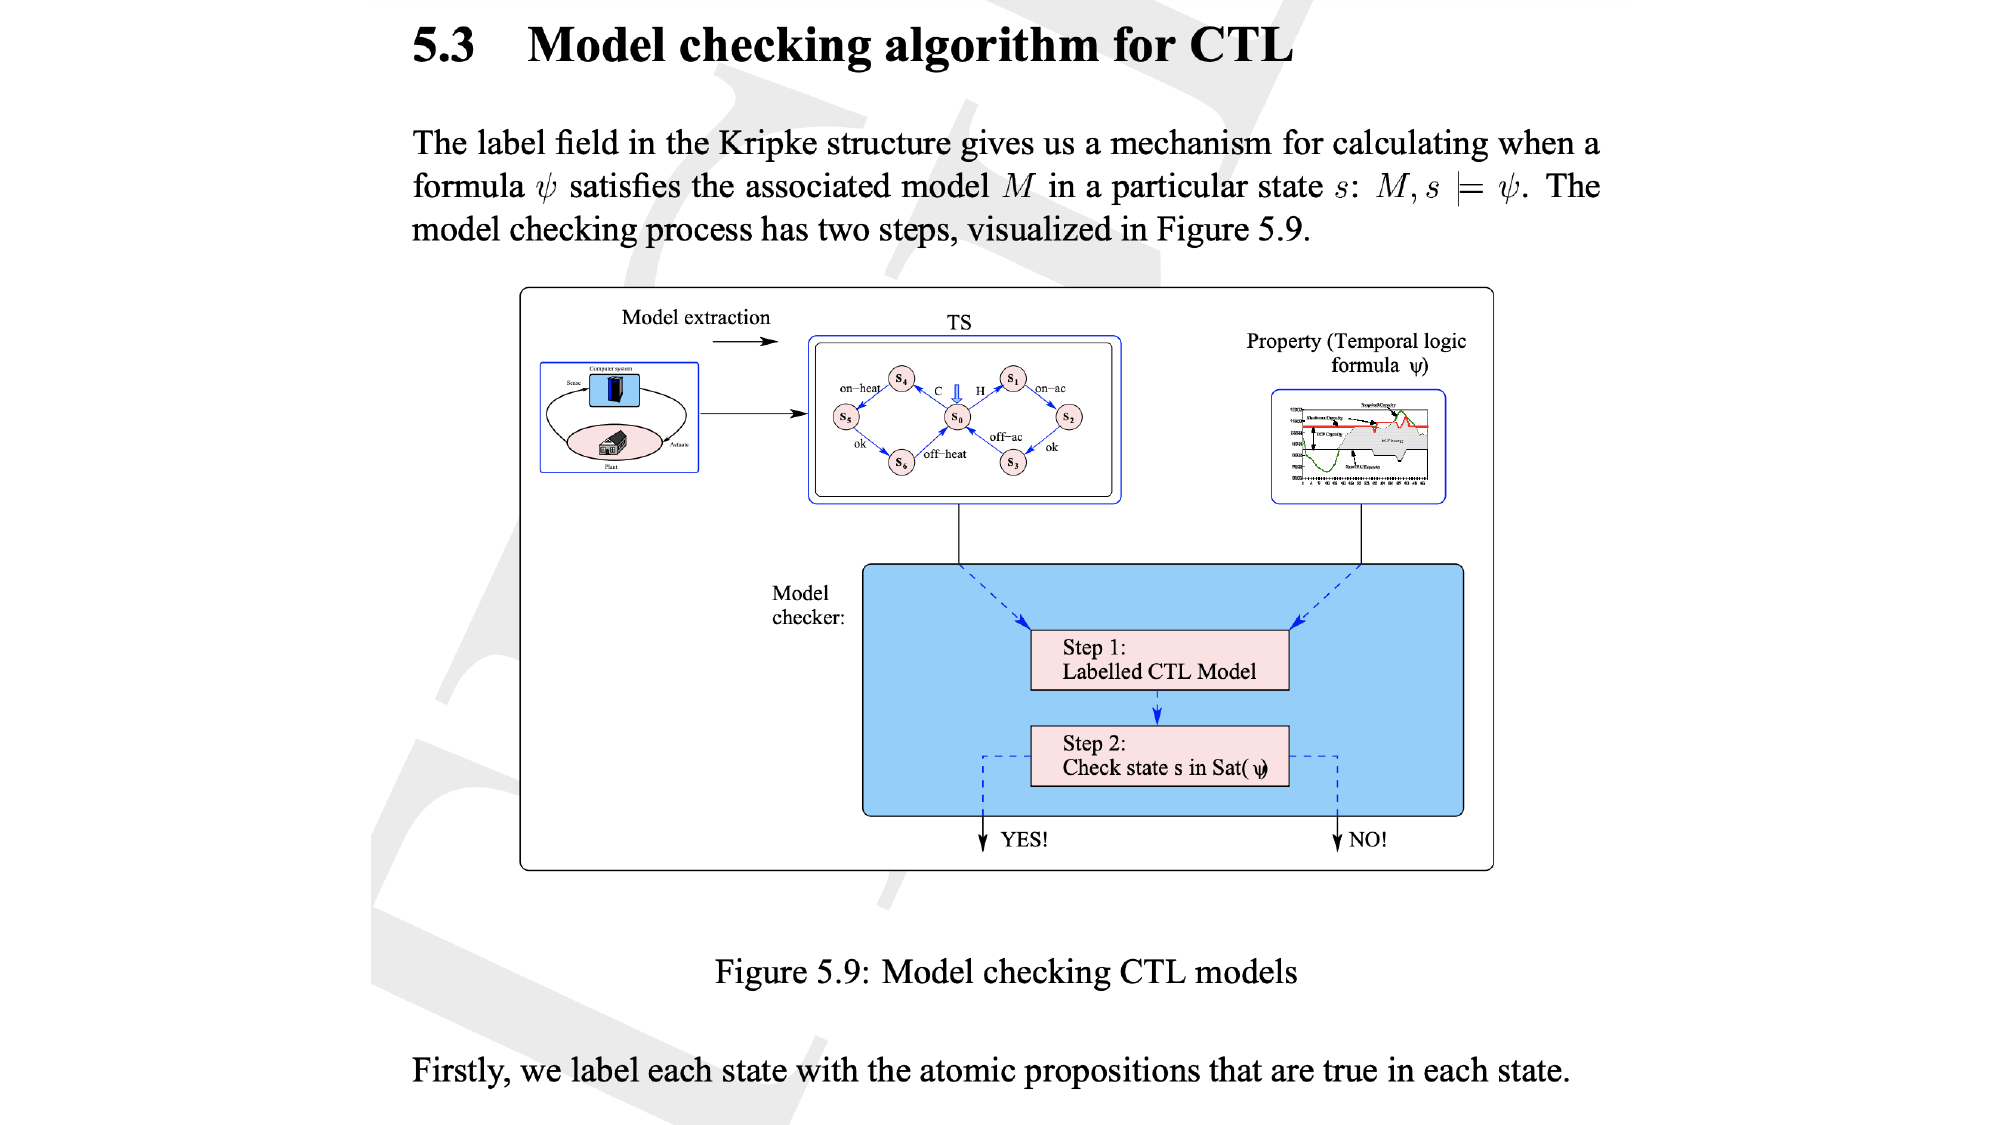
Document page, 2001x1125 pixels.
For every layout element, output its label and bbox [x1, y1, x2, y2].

picture [370, 0, 1629, 1125]
